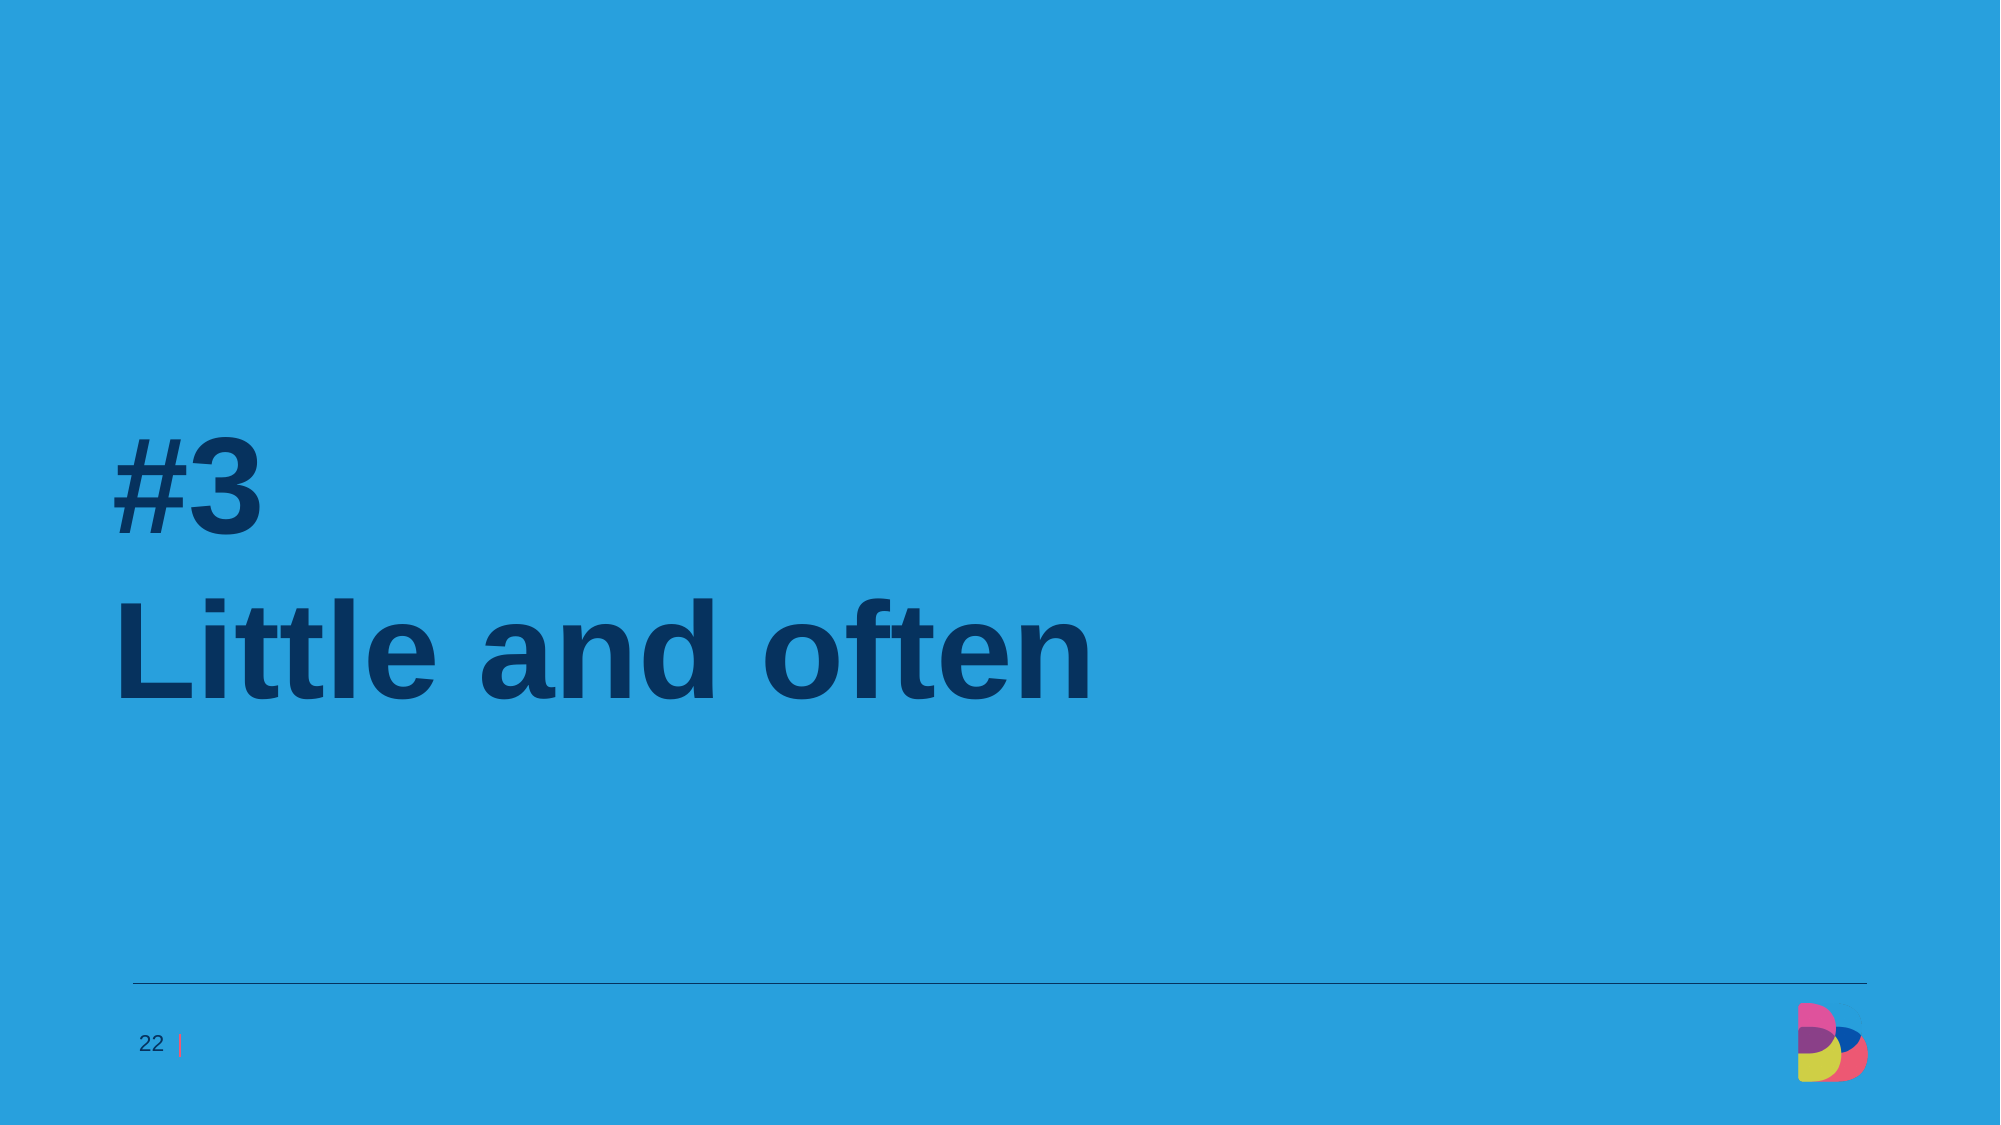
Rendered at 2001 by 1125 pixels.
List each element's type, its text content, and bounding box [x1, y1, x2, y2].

slide_number 22 [91, 1012, 180, 1073]
text_box #3 Little and often [97, 388, 1113, 733]
picture [1798, 1003, 1868, 1082]
